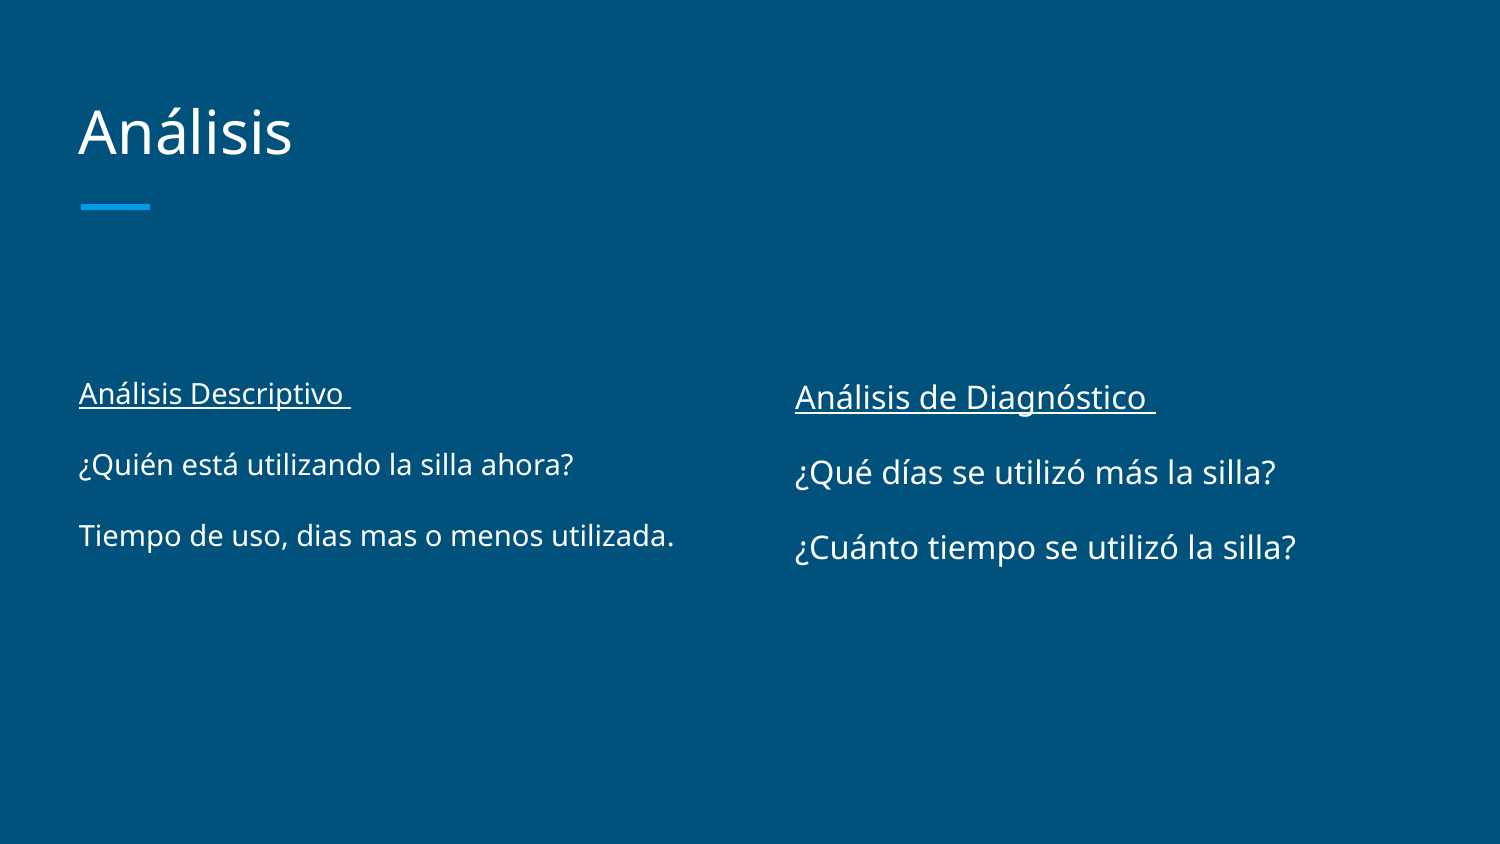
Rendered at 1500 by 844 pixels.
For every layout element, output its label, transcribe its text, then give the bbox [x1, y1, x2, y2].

list Análisis Descriptivo ¿Quién está utilizando la silla ahora? Tiempo de uso, dias mas o menos utilizada. [63, 352, 720, 606]
list Análisis de Diagnóstico ¿Qué días se utilizó más la silla? ¿Cuánto tiempo se utilizó la silla? [780, 352, 1437, 586]
title Análisis [63, 75, 1437, 188]
